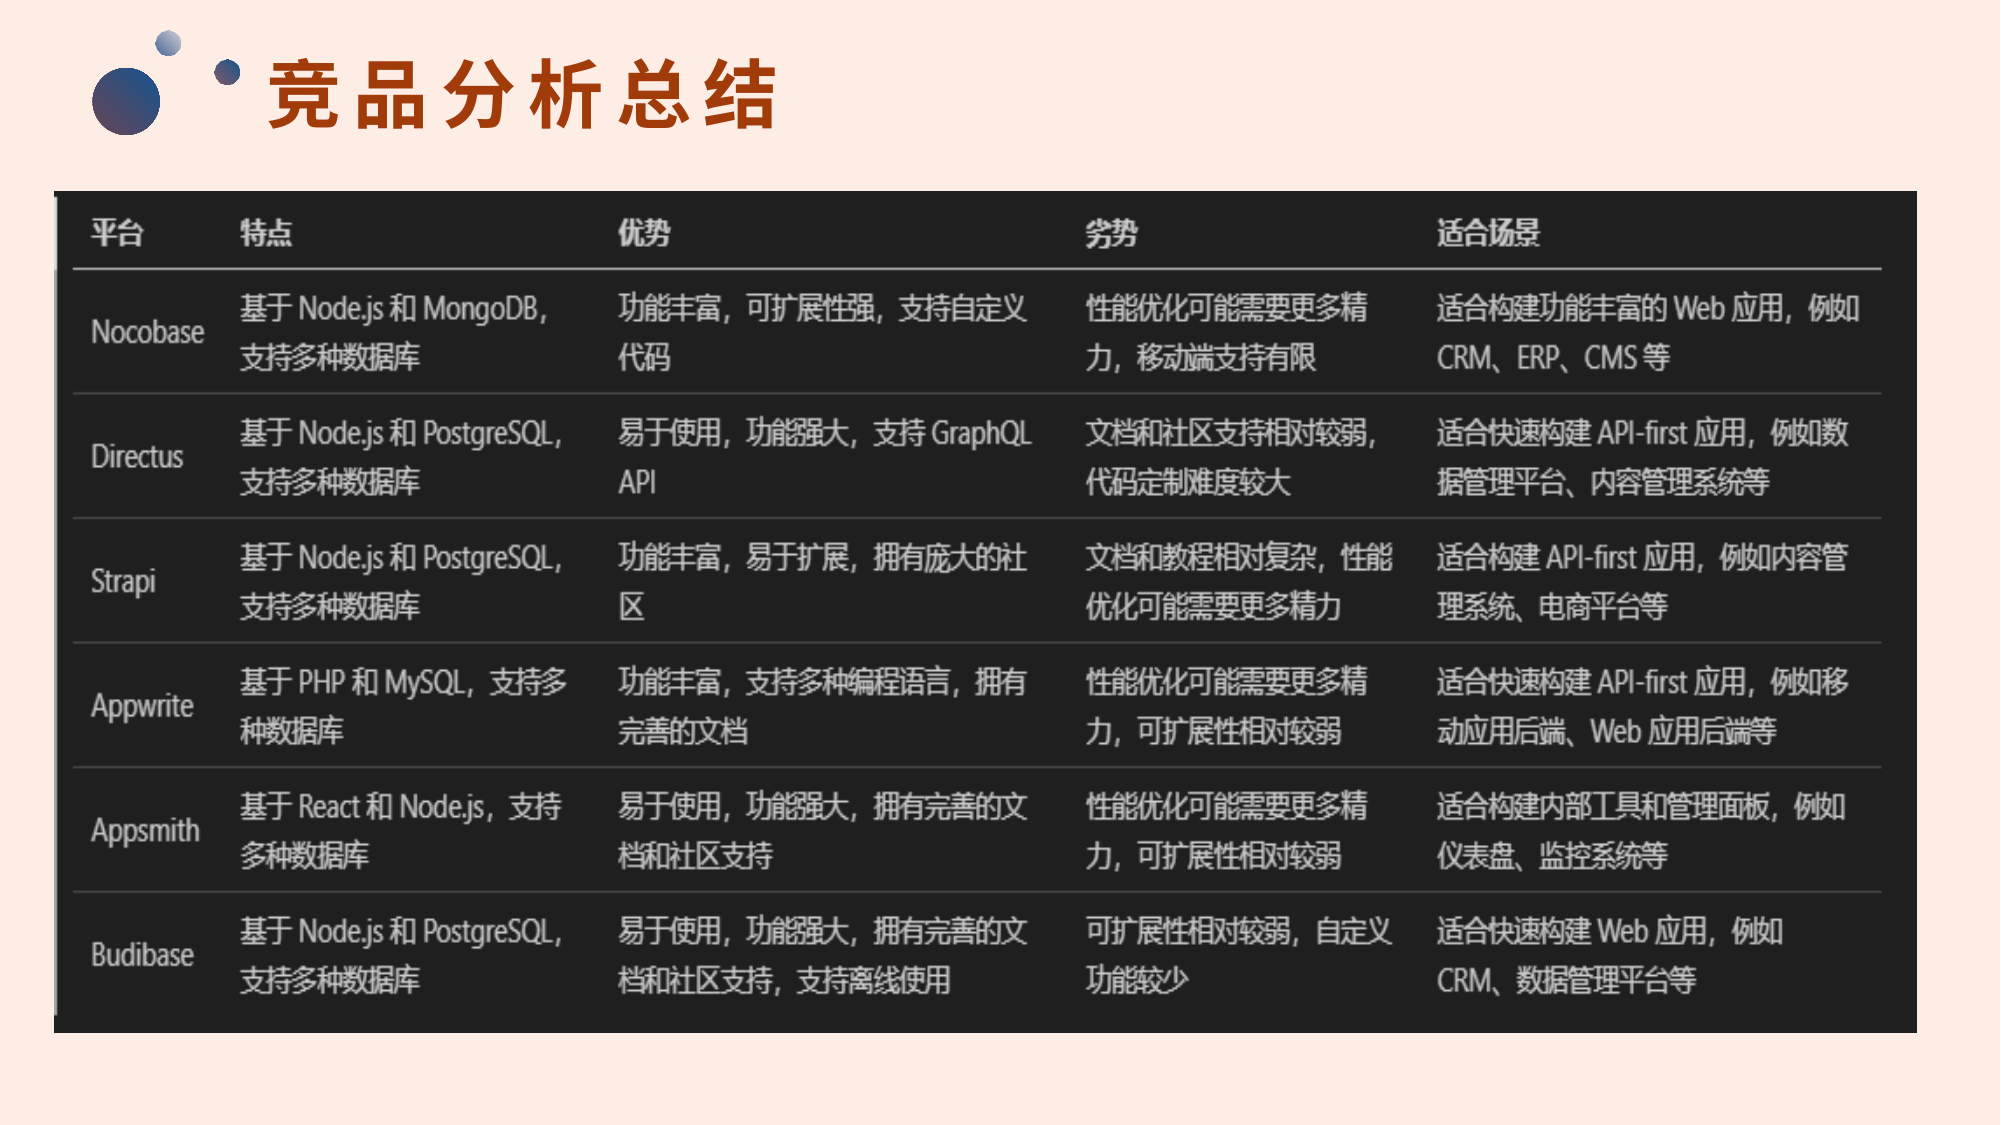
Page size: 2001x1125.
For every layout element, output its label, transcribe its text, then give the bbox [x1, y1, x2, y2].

title 竞品分析总结 [251, 0, 1899, 146]
picture [54, 191, 1917, 1033]
